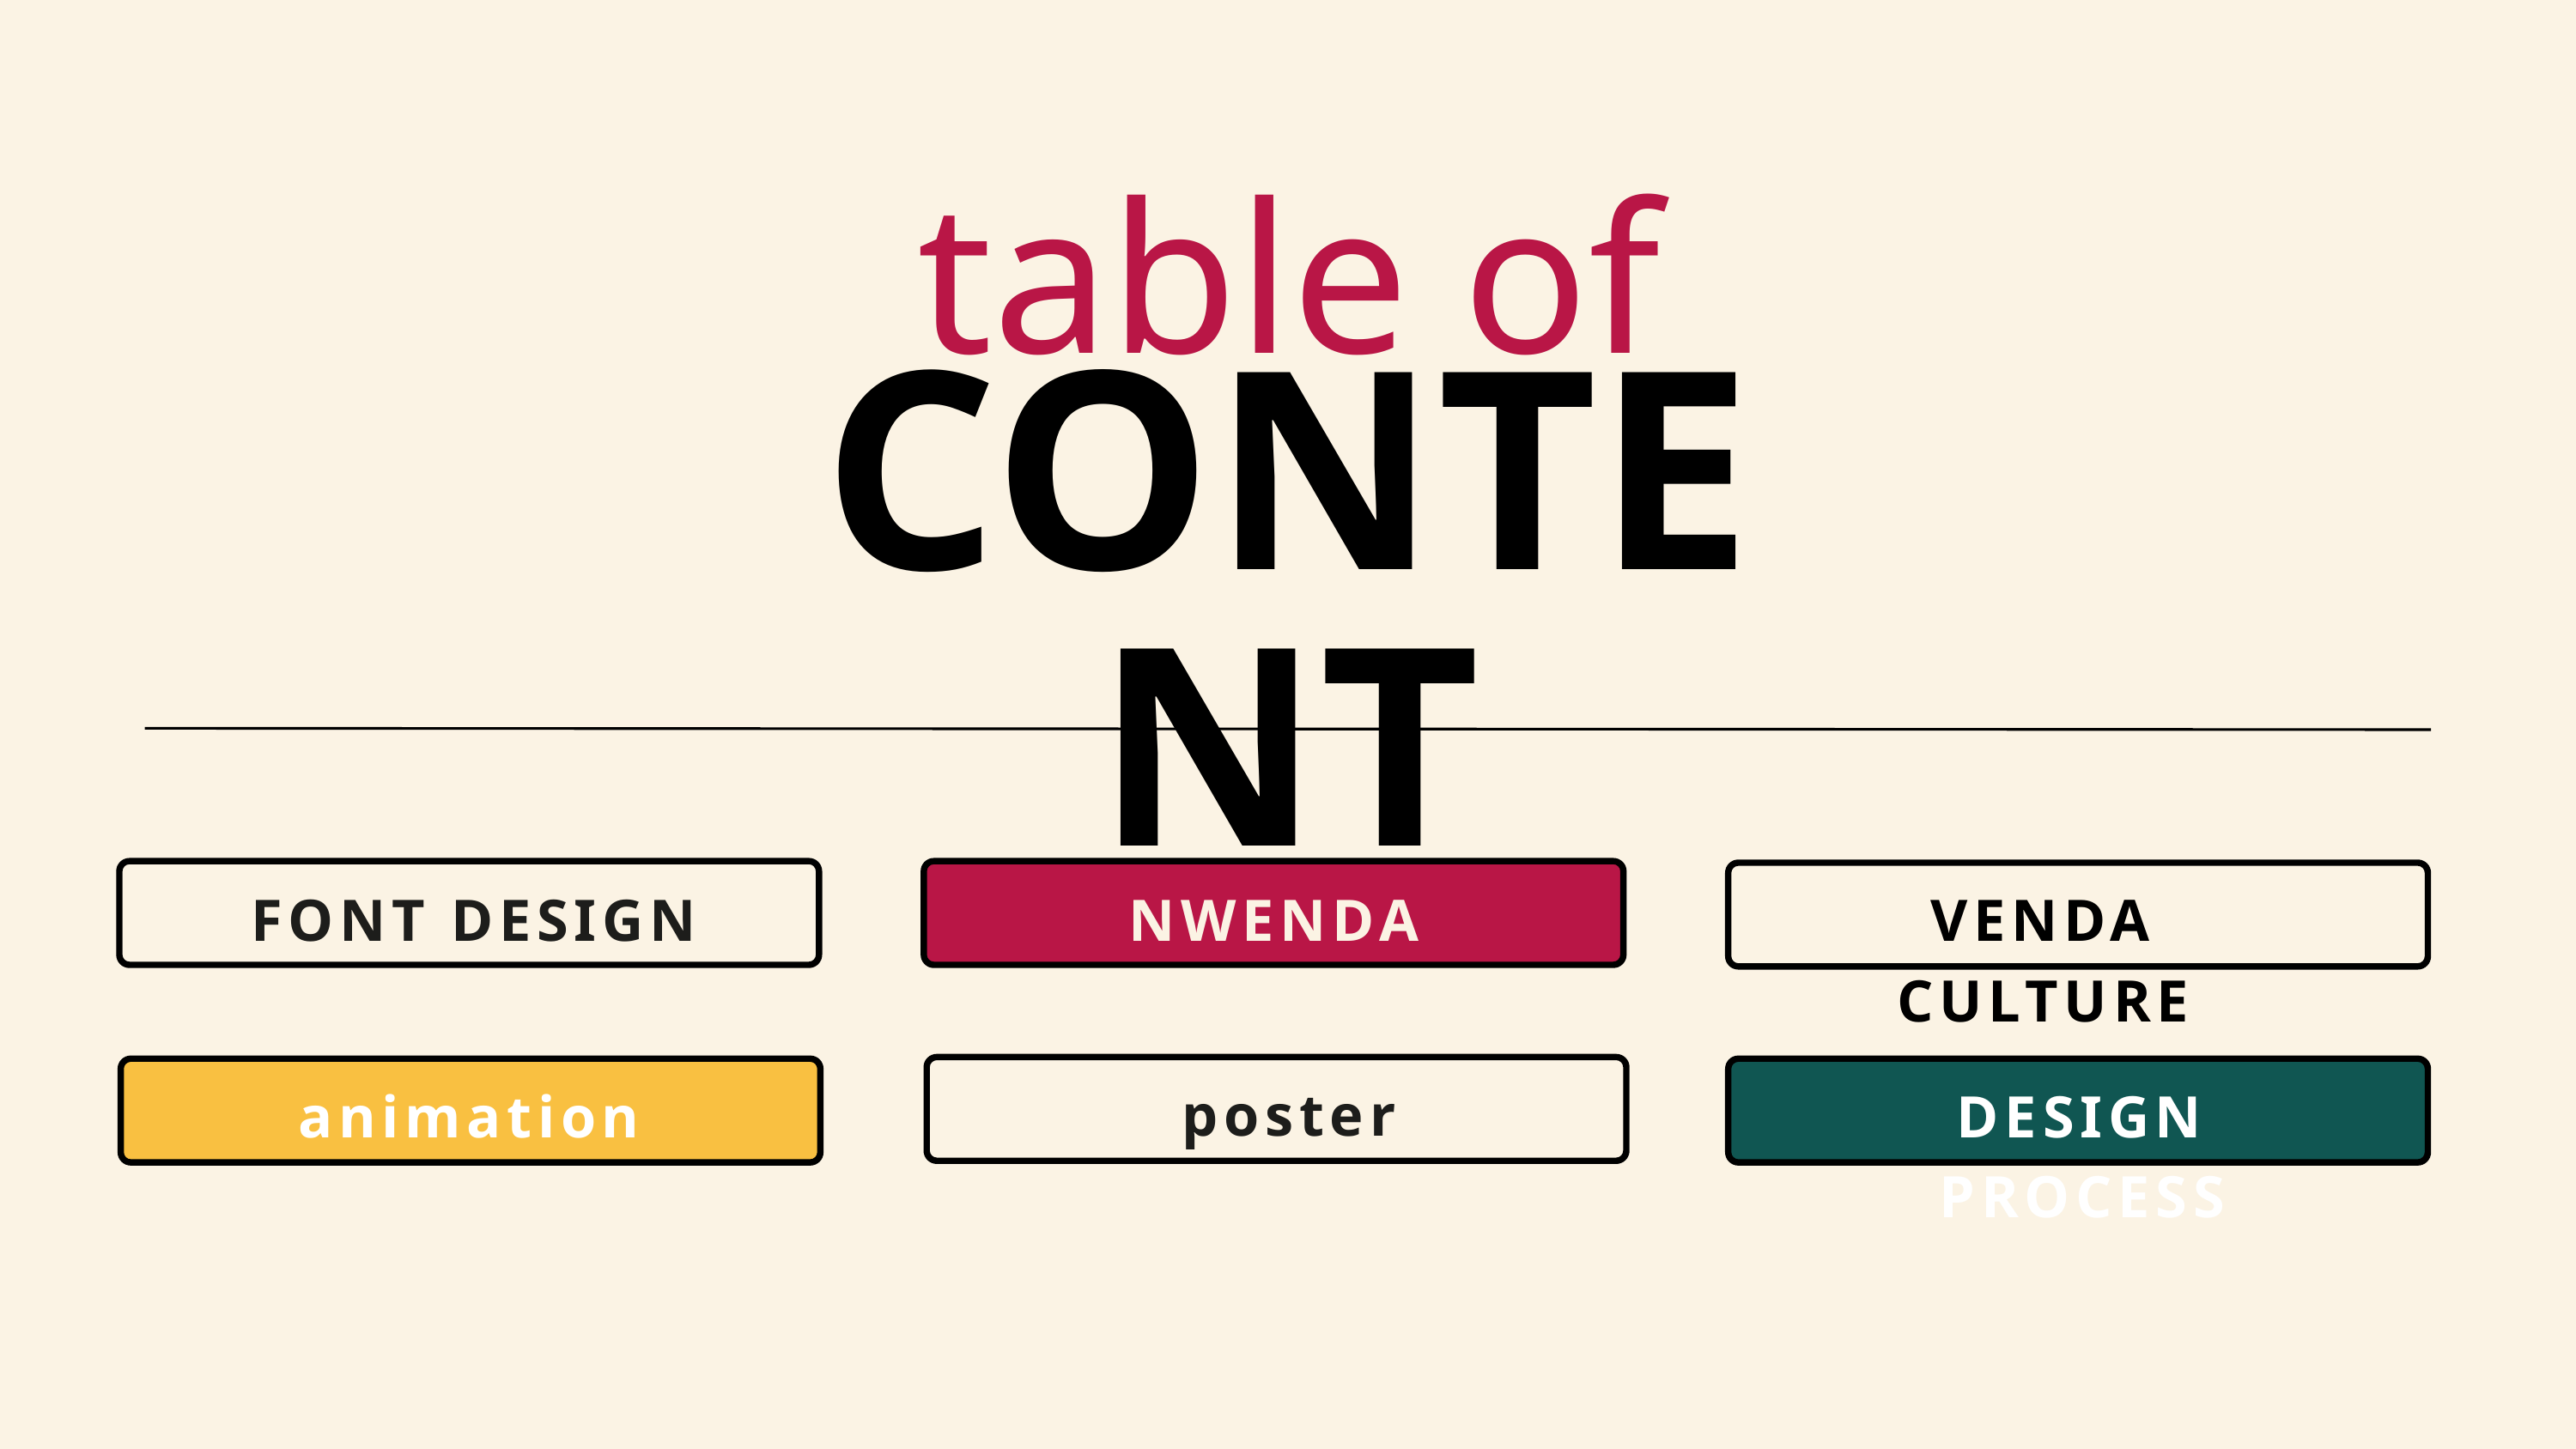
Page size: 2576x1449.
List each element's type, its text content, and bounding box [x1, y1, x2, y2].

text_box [923, 1053, 1630, 1165]
text_box CONTENT [738, 349, 1838, 901]
text_box DESIGN PROCESS [1814, 1173, 2350, 1229]
text_box VENDA CULTURE [1775, 978, 2312, 1034]
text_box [1724, 859, 2432, 970]
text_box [920, 858, 1627, 968]
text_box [1724, 1055, 2432, 1167]
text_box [116, 858, 823, 968]
text_box table of [873, 186, 1704, 395]
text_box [117, 1055, 824, 1167]
